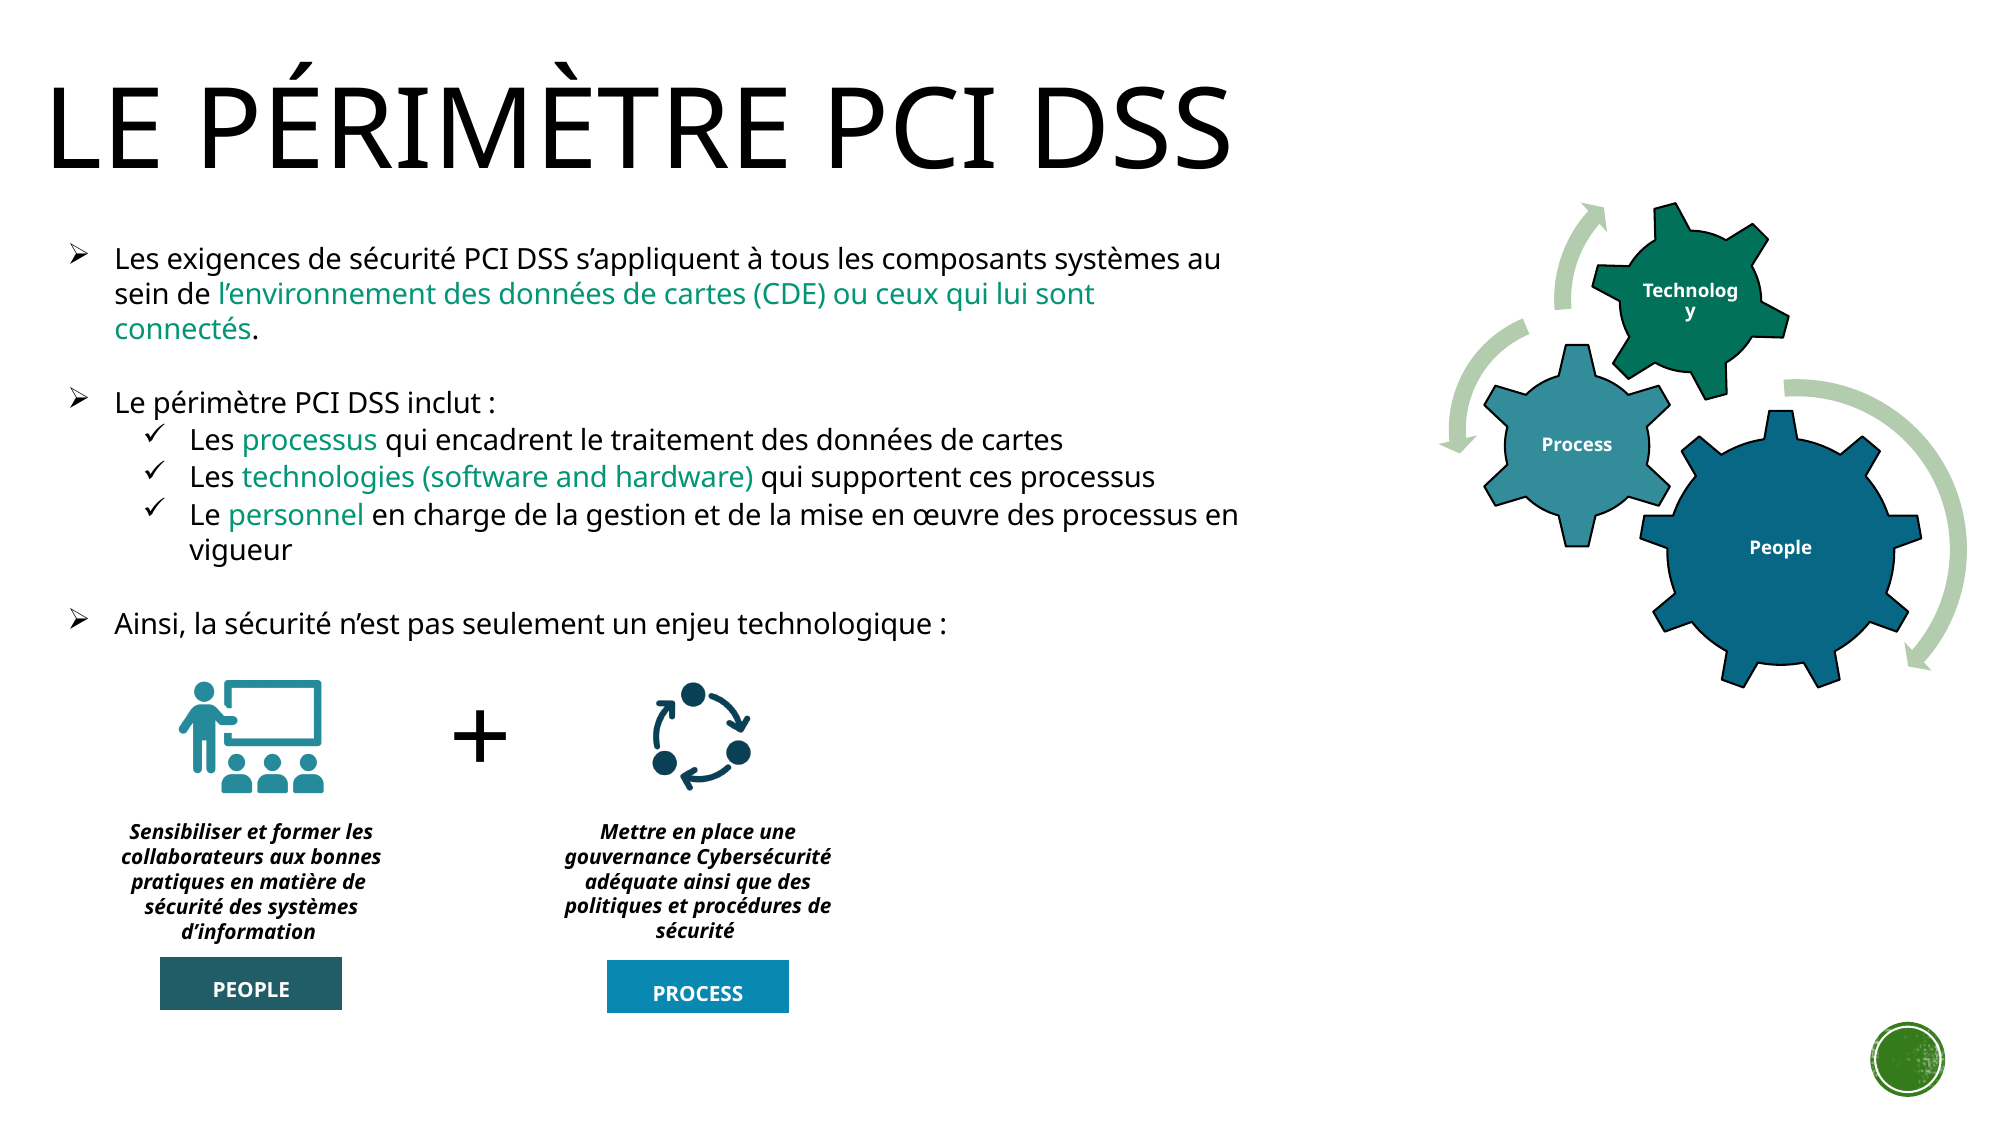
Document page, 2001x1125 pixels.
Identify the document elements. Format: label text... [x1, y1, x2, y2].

title Le périmètre PCI DSS [28, 0, 1886, 264]
text_box PROCESS [607, 960, 789, 1013]
picture [165, 663, 338, 809]
text_box PEOPLE [160, 957, 342, 1010]
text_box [1408, 176, 1921, 694]
text_box Les exigences de sécurité PCI DSS s’appliquent à tous les composants systèmes au sein de l’environnement des données de cartes (CDE) ou ceux qui lui sont connectés. Le périmètre PCI DSS inclut : Les processus qui encadrent le traitement des données de cartes Les technologies (software and hardware) qui supportent ces processus Le personnel en charge de la gestion et de la mise en œuvre des processus en vigueur Ainsi, la sécurité n’est pas seulement un enjeu technologique : [65, 238, 1239, 641]
text_box Sensibiliser et former les collaborateurs aux bonnes pratiques en matière de sécurité des systèmes d’information [85, 811, 418, 951]
picture [625, 663, 771, 809]
text_box Mettre en place une gouvernance Cybersécurité adéquate ainsi que des politiques et procédures de sécurité [527, 810, 869, 951]
picture [449, 705, 511, 767]
